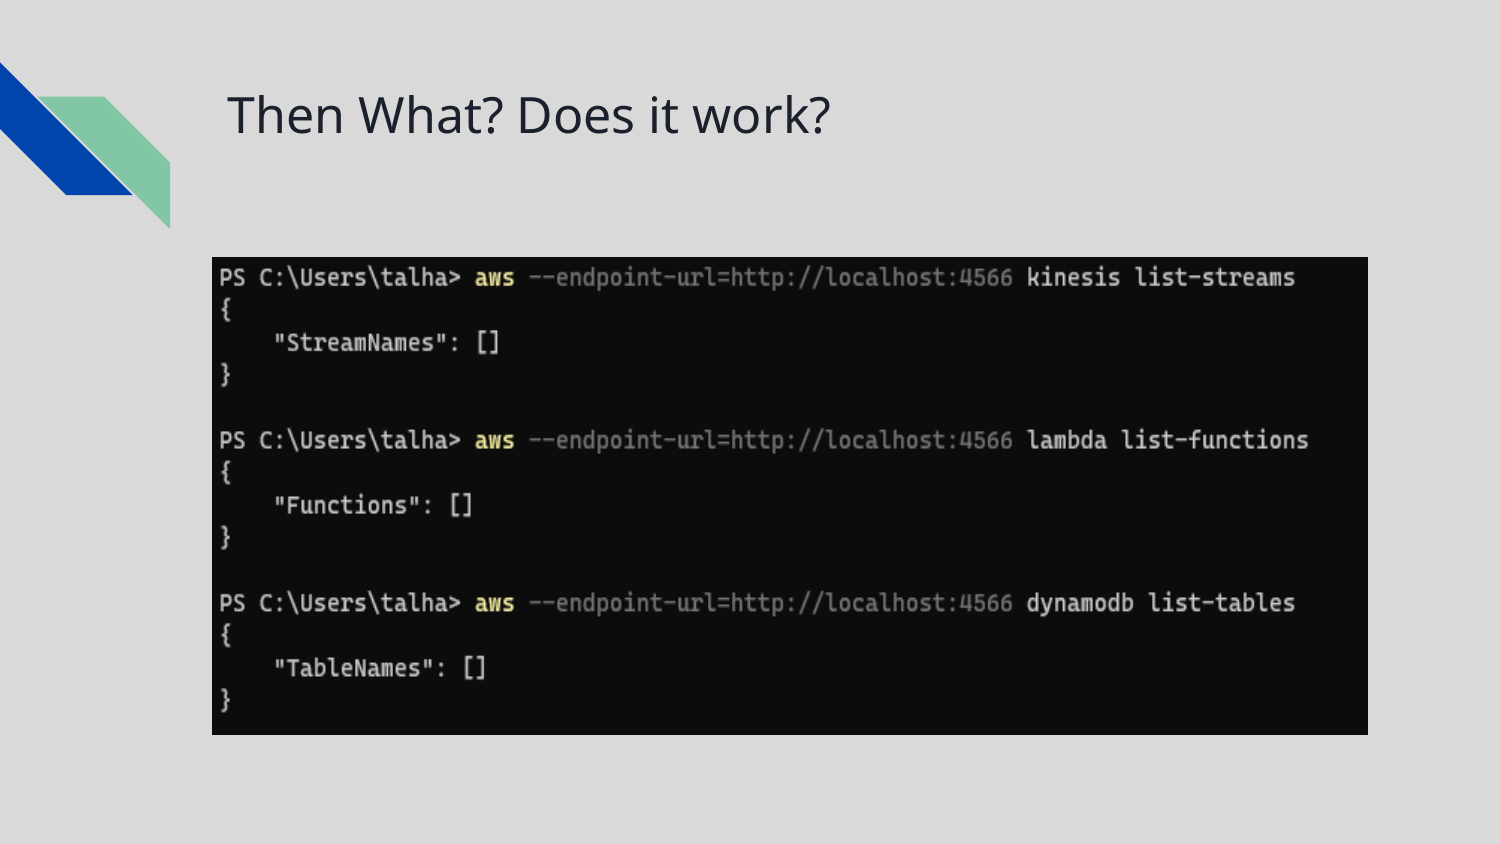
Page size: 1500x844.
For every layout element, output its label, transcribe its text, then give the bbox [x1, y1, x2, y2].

title Then What? Does it work? [212, 64, 1368, 215]
picture [212, 256, 1368, 735]
